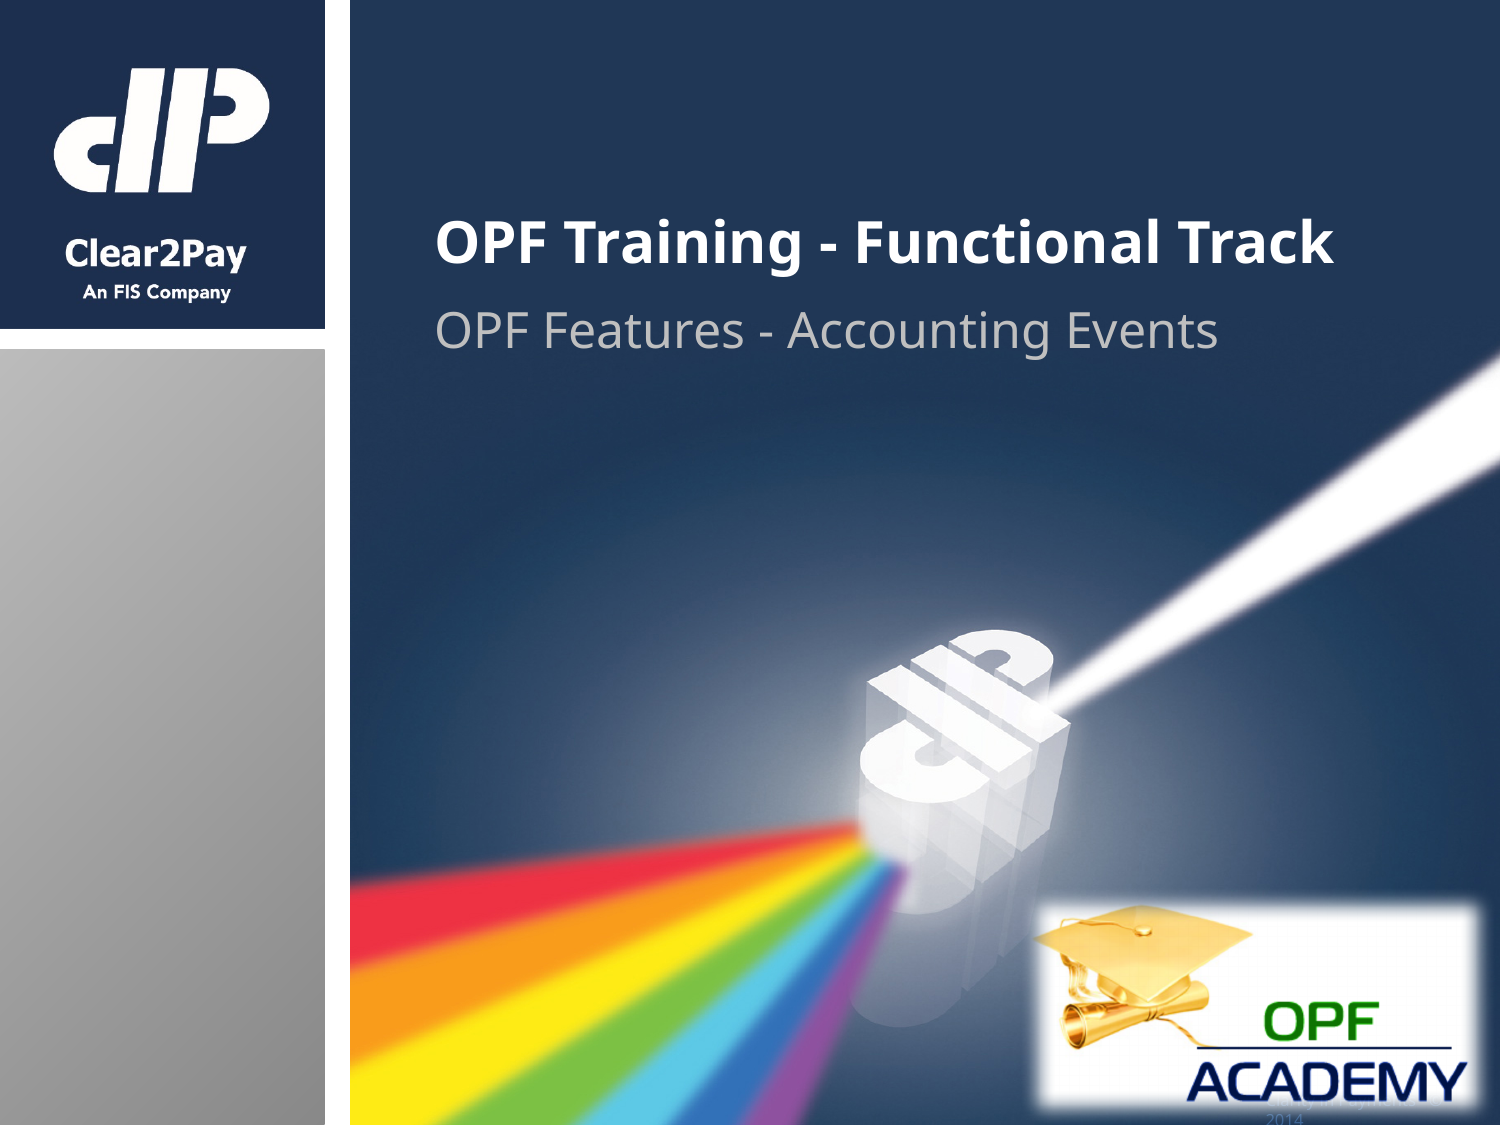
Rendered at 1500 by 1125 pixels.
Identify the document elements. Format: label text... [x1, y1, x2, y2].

title OPF Training - Functional Track [419, 100, 1483, 283]
picture [1276, 1115, 1281, 1125]
picture [350, 0, 1500, 1125]
picture [0, 0, 325, 329]
subtitle OPF Features - Accounting Events [419, 290, 1483, 622]
